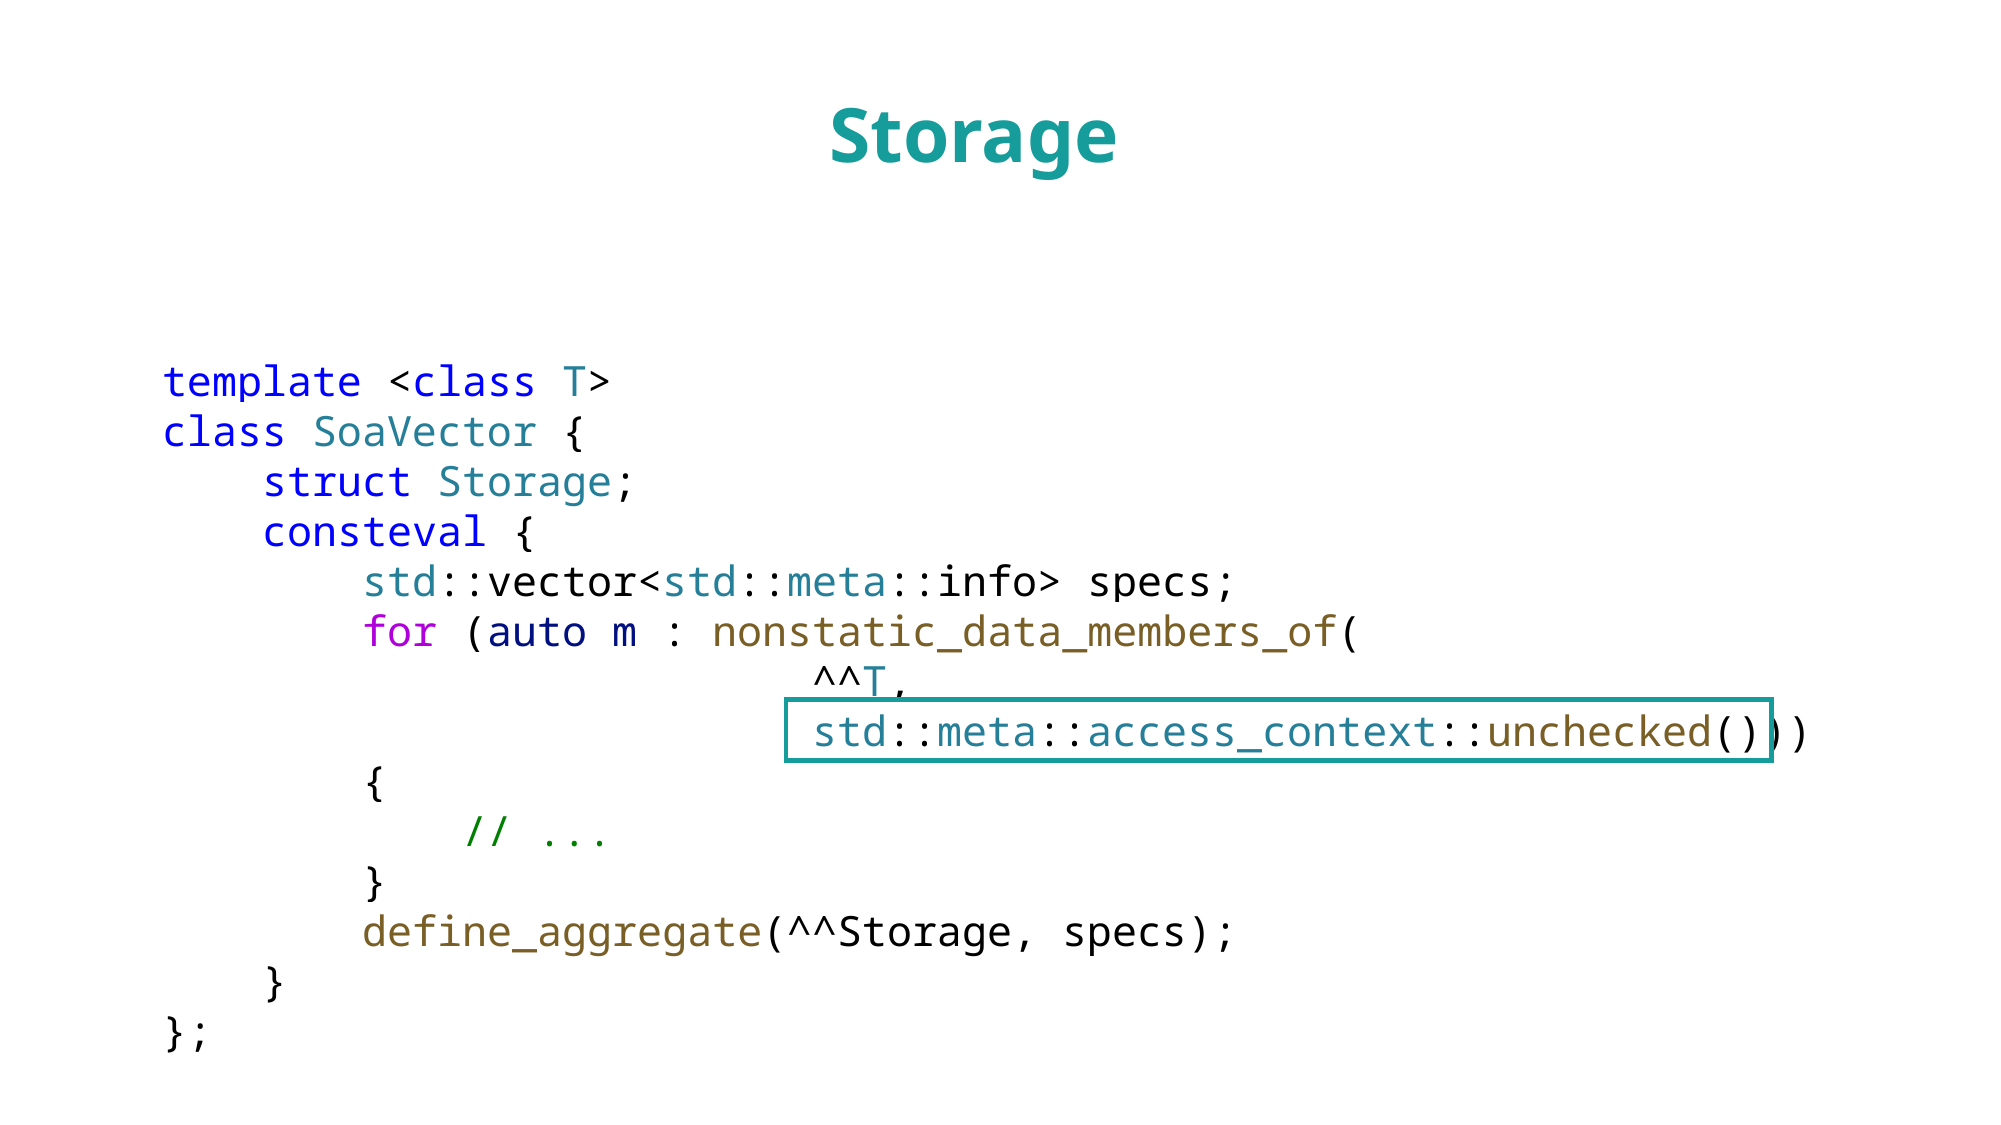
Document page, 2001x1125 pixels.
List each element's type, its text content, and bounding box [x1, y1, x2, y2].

text_box [785, 698, 1772, 762]
text_box template <class T> class SoaVector { struct Storage; consteval { std::vector<std::meta::info> specs; for (auto m : nonstatic_data_members_of( ^^T, std::meta::access_context::unchecked())) { // ... } define_aggregate(^^Storage, specs); } }; [147, 347, 1827, 1063]
title Storage [100, 90, 1849, 276]
